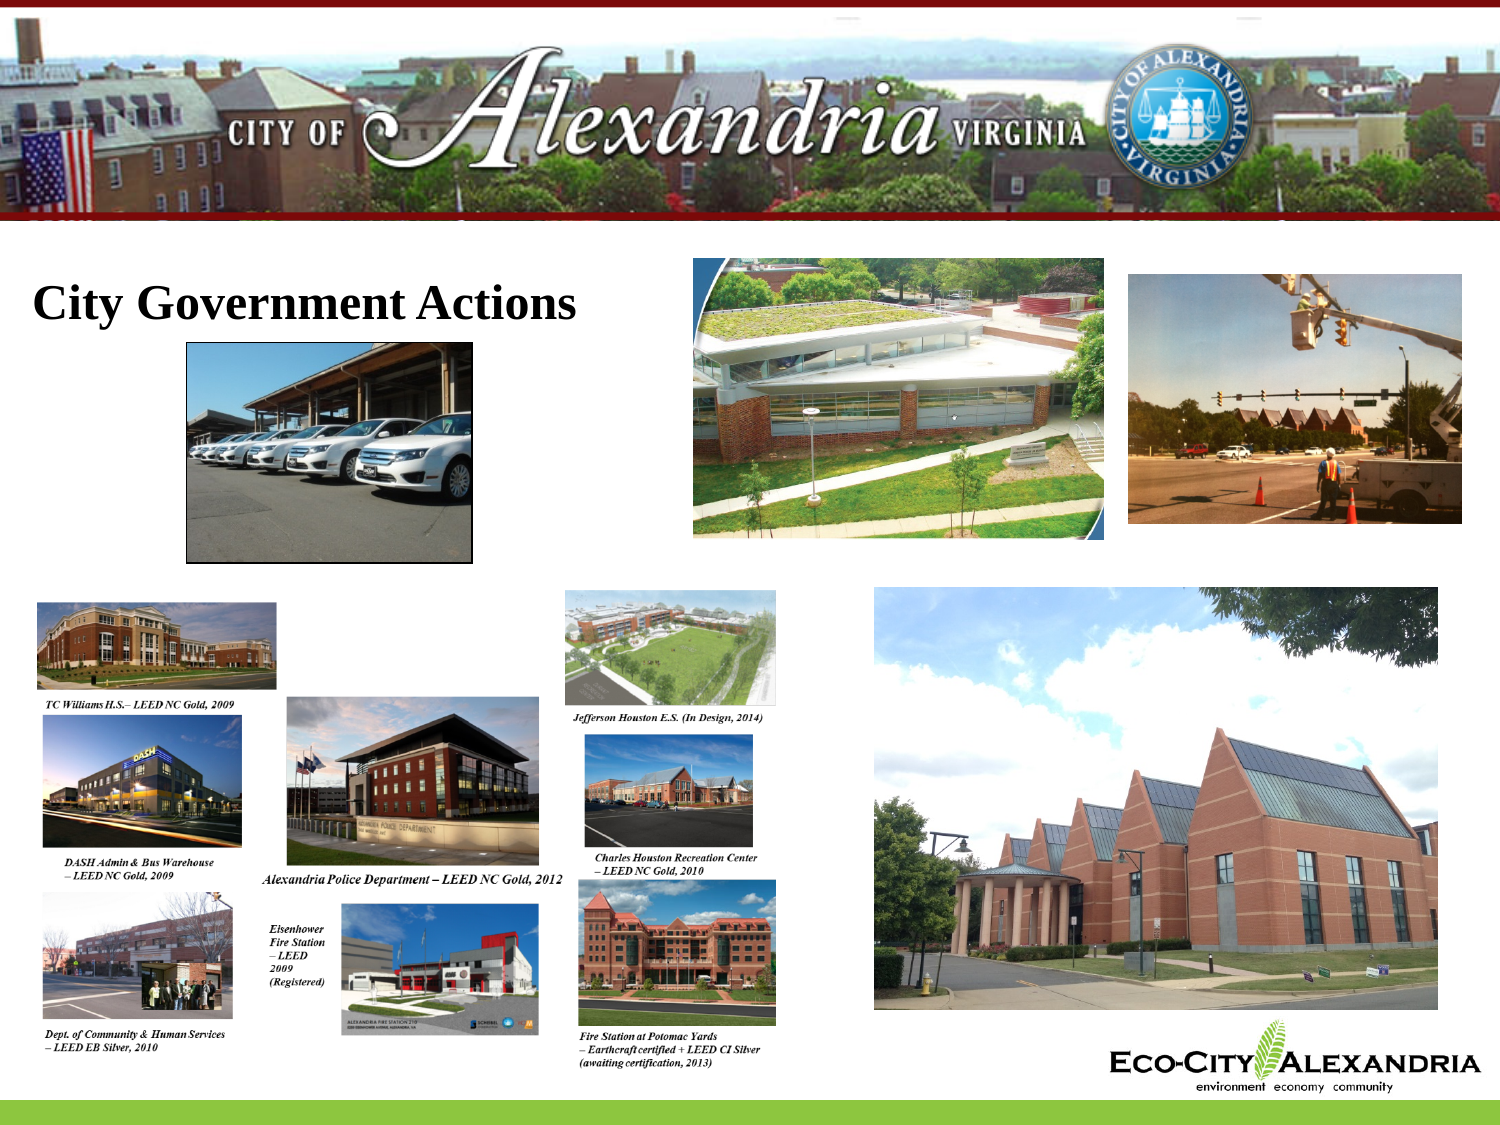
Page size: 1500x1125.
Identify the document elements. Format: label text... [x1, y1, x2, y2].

picture [1127, 274, 1462, 525]
picture [873, 587, 1500, 1101]
picture [187, 342, 472, 563]
text_box [0, 0, 1500, 10]
picture [692, 258, 1105, 540]
text_box [0, 1098, 1500, 1125]
text_box City Government Actions [17, 262, 593, 338]
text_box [0, 12, 1500, 221]
picture [37, 590, 776, 1076]
